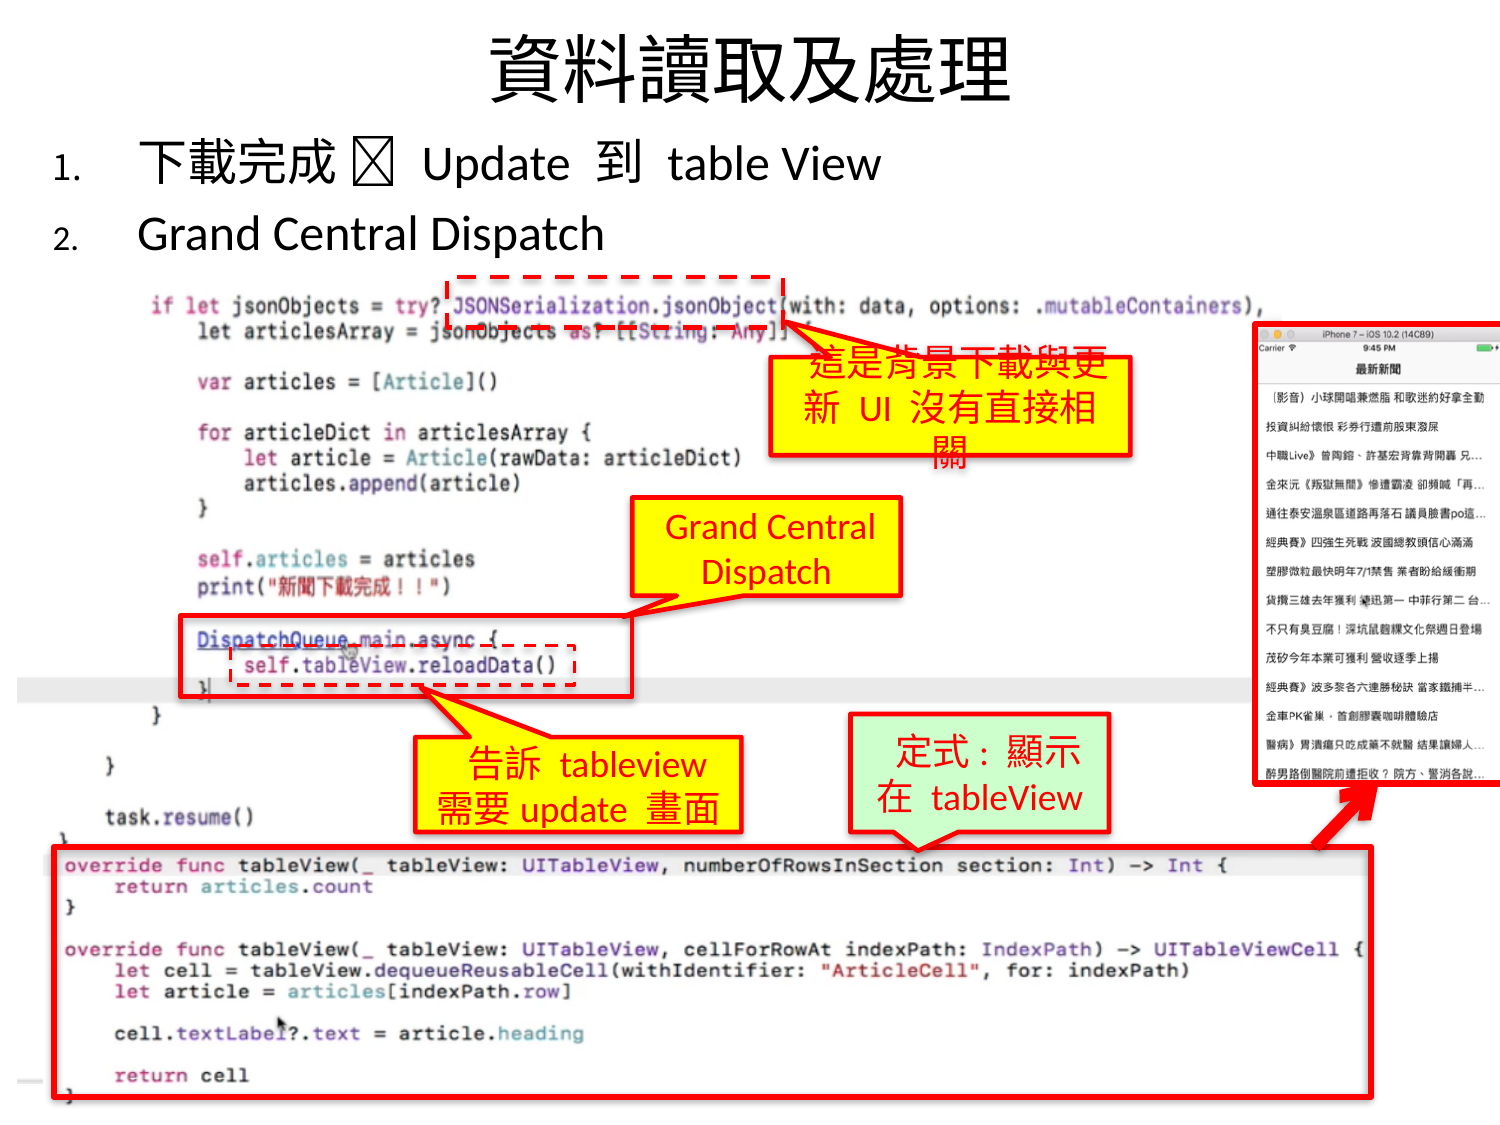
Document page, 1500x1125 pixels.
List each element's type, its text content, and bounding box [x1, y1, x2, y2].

picture [1258, 326, 1500, 781]
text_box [16, 286, 1372, 1125]
title 資料讀取及處理 [0, 0, 1500, 137]
list 下載完成  Update 到 table View Grand Central Dispatch [37, 122, 1464, 287]
text_box [446, 276, 784, 284]
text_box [1314, 788, 1380, 847]
